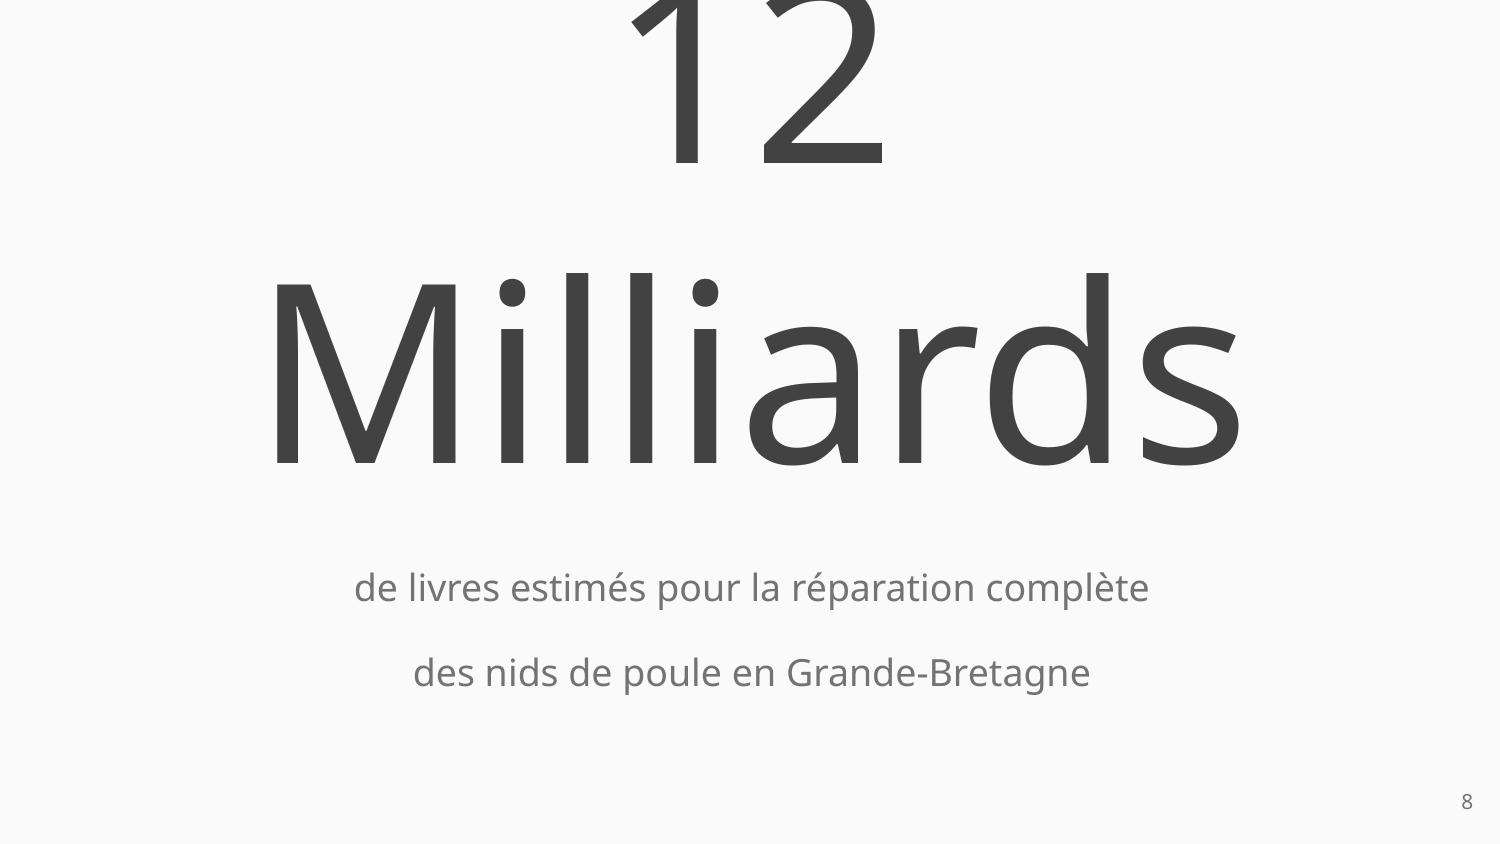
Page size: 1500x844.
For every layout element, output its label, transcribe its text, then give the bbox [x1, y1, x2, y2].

title 12 Milliards [78, 206, 1427, 529]
list de livres estimés pour la réparation complète des nids de poule en Grande-Bretagne [78, 542, 1427, 756]
slide_number ‹#› [1398, 770, 1489, 835]
